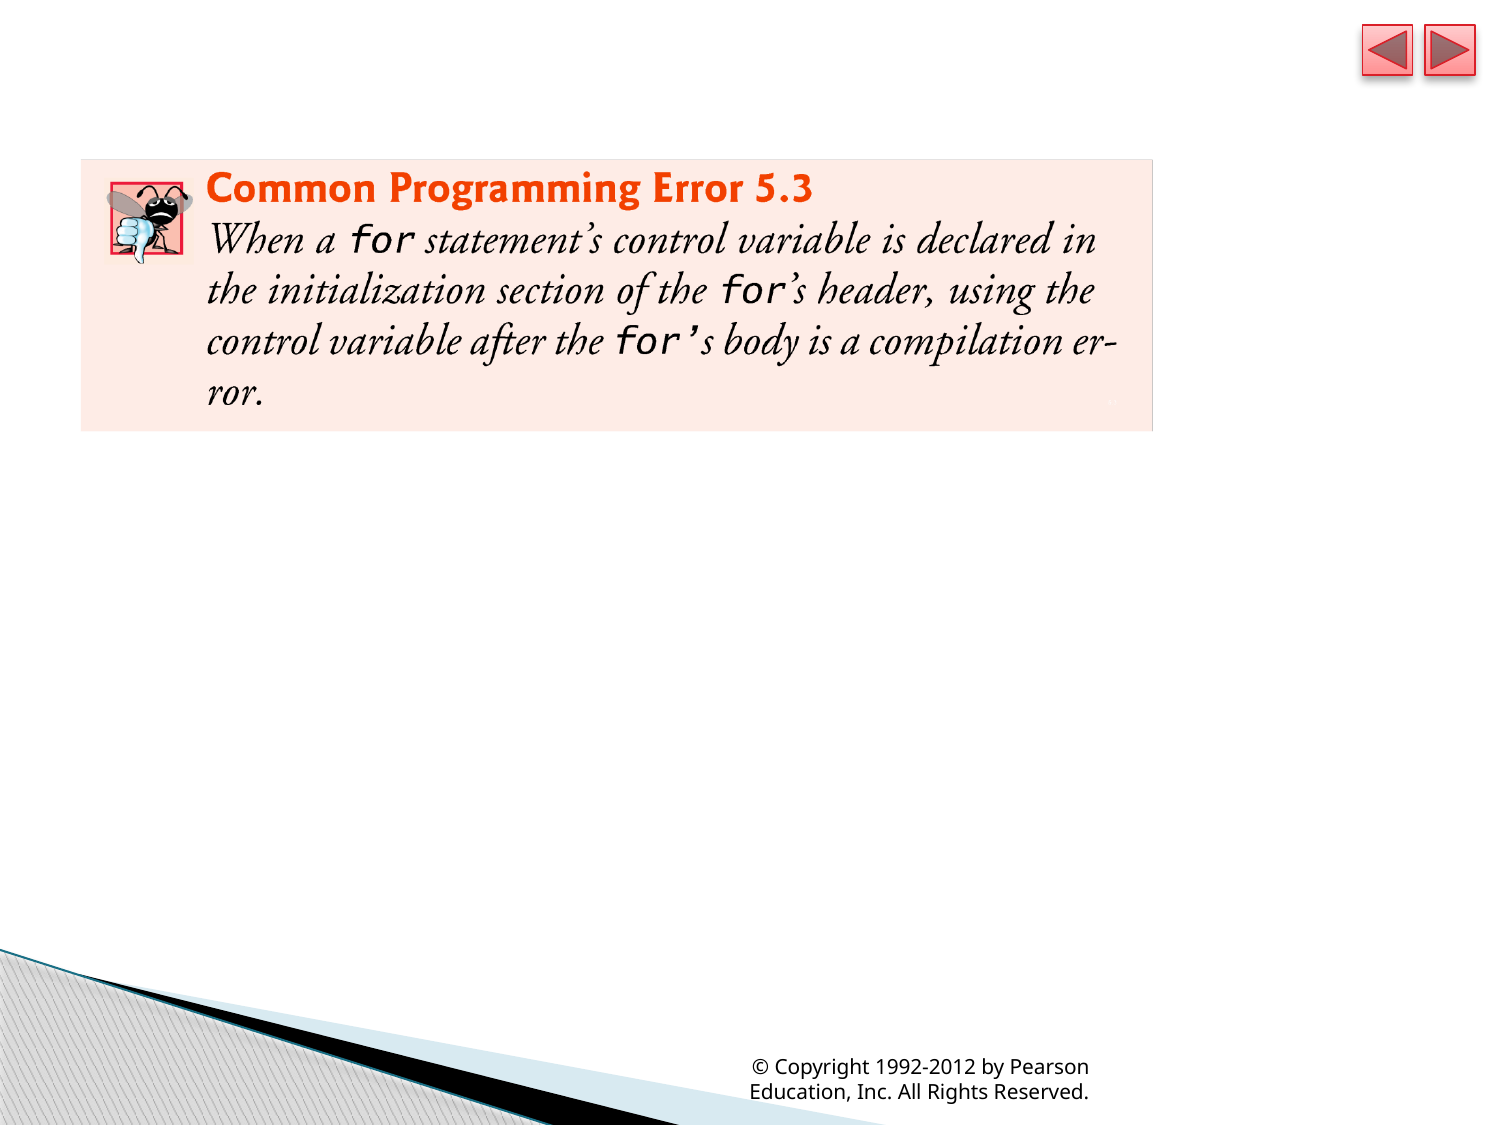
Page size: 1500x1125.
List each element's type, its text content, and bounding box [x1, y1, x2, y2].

footer © Copyright 1992-2012 by Pearson Education, Inc. All Rights Reserved. [650, 1051, 1105, 1112]
picture [0, 106, 1500, 1018]
